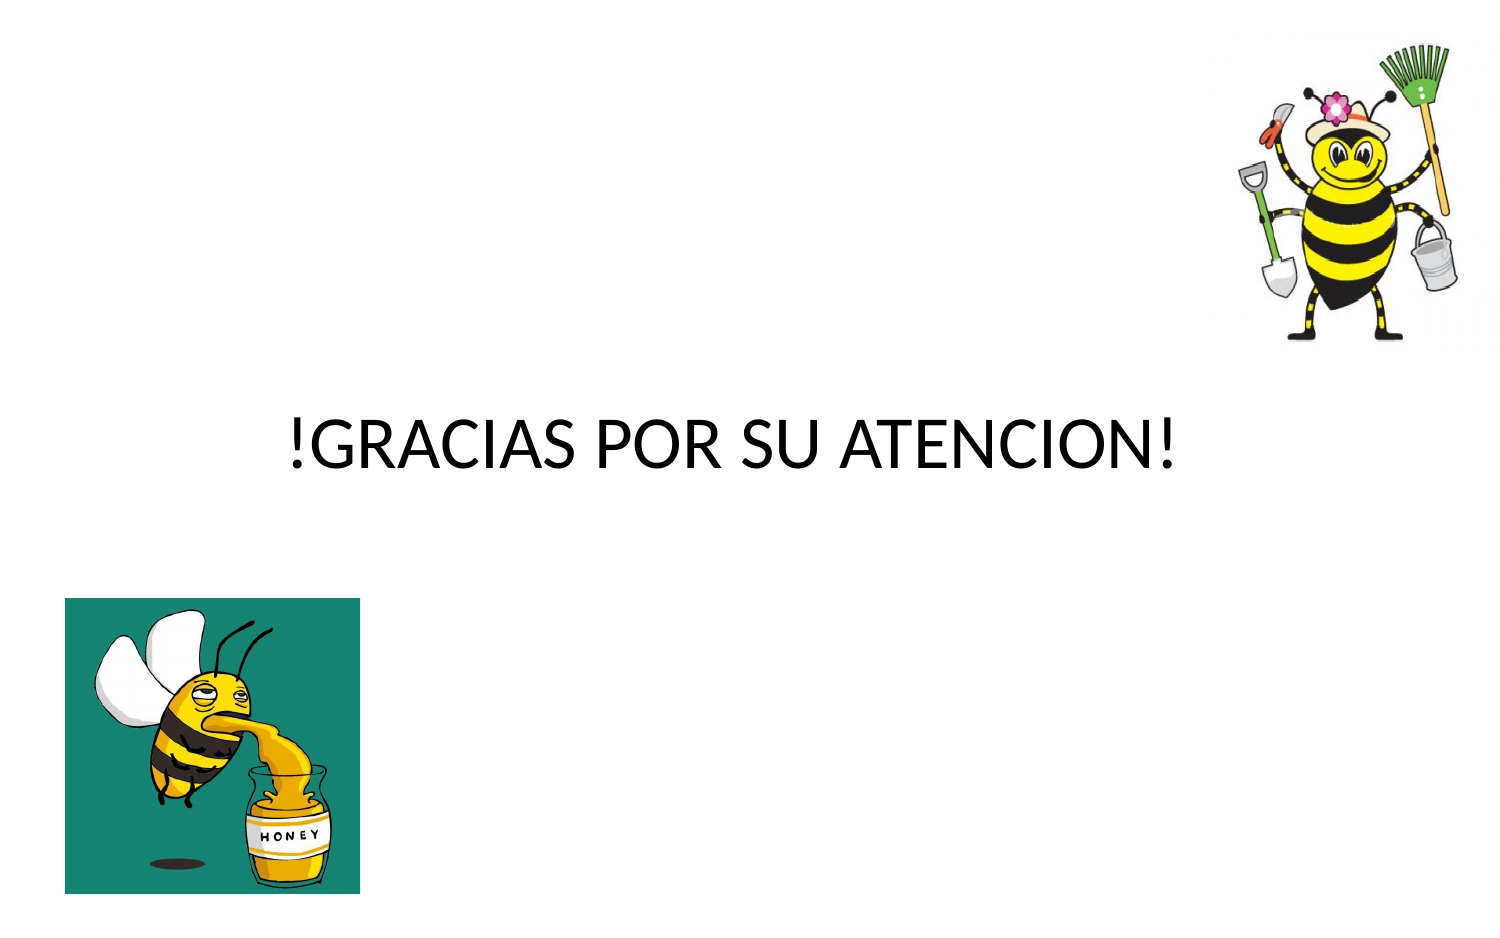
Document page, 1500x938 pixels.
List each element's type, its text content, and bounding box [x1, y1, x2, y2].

picture [1209, 31, 1500, 355]
text_box !GRACIAS POR SU ATENCION! [270, 385, 1196, 491]
picture [64, 598, 361, 895]
